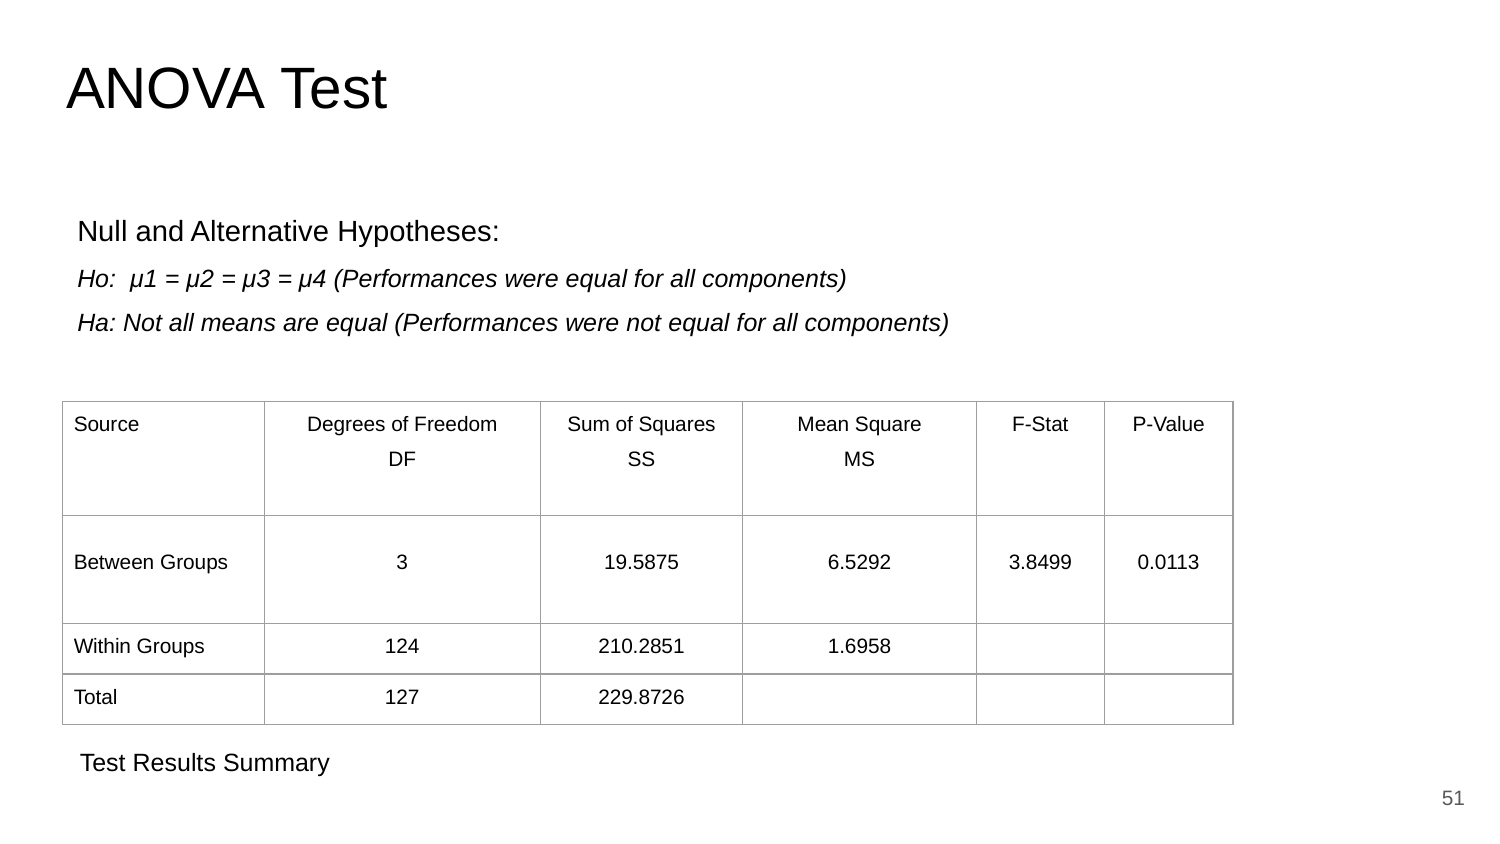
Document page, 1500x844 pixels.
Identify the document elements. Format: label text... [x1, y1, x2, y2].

slide_number 51 [1389, 764, 1480, 830]
table_header P-Value [1105, 402, 1232, 515]
table_cell 3.8499 [977, 516, 1104, 623]
table_cell [977, 675, 1104, 724]
title ANOVA Test [51, 35, 1449, 130]
table_cell [1105, 675, 1232, 724]
table_cell 1.6958 [743, 624, 976, 673]
table_header Mean Square MS [743, 402, 976, 515]
table_cell [1105, 624, 1232, 673]
table_cell 229.8726 [541, 675, 742, 724]
table_cell 127 [265, 675, 540, 724]
text_box Null and Alternative Hypotheses: Ho: μ1​ = μ2 ​= μ3 ​= μ4​ (Performances were equal for all components) Ha: Not all means are equal (Performances were not equal for all components) [62, 187, 971, 345]
text_box Test Results Summary [65, 739, 353, 784]
table_cell Between Groups [63, 516, 264, 623]
table_cell [743, 675, 976, 724]
table_header F-Stat [977, 402, 1104, 515]
table_cell 210.2851 [541, 624, 742, 673]
table_cell [977, 624, 1104, 673]
table_cell 3 [265, 516, 540, 623]
table_header Source [63, 402, 264, 515]
table_cell 124 [265, 624, 540, 673]
table_cell 0.0113 [1105, 516, 1232, 623]
table_cell 19.5875 [541, 516, 742, 623]
table_cell 6.5292 [743, 516, 976, 623]
table_header Degrees of Freedom DF [265, 402, 540, 515]
table_cell Within Groups [63, 624, 264, 673]
table_header Sum of Squares SS [541, 402, 742, 515]
table_cell Total [63, 675, 264, 724]
